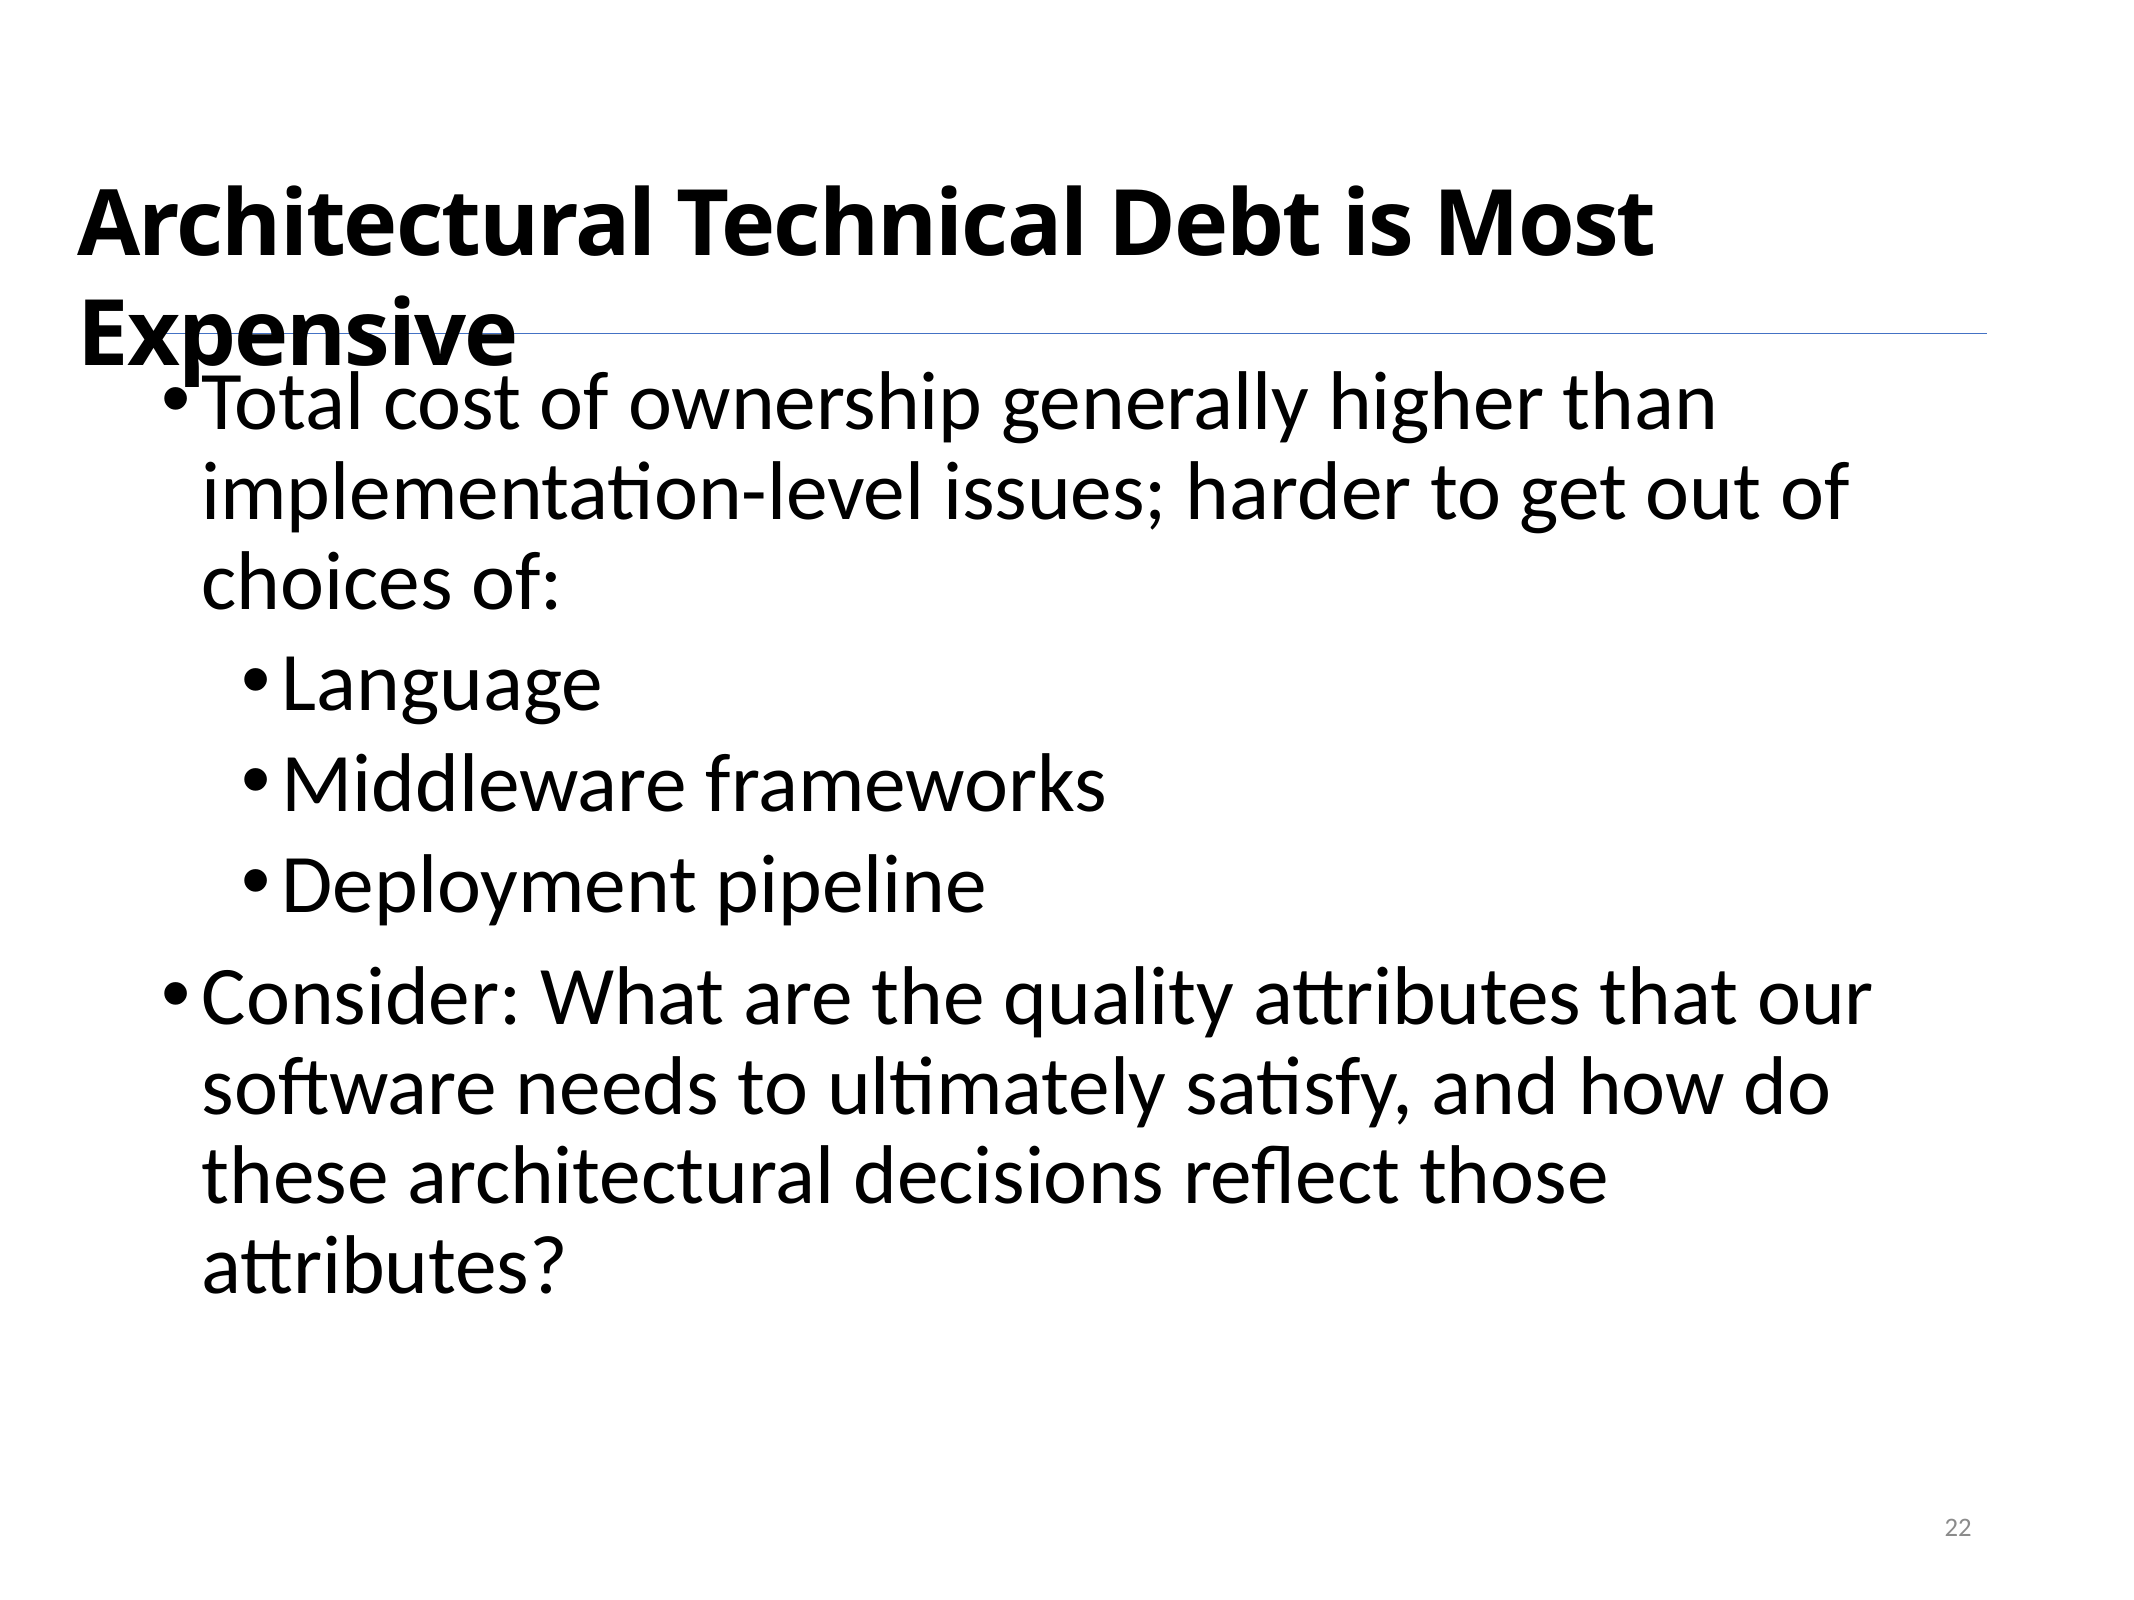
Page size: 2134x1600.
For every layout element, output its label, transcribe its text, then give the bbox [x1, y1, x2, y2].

slide_number 22 [1506, 1482, 1987, 1569]
text_box Architectural Technical Debt is Most Expensive [73, 159, 2060, 424]
list Total cost of ownership generally higher than implementation-level issues; harder to get out of choices of: Language Middleware frameworks Deployment pipeline Consider: What are the quality attributes that our software needs to ultimately satisfy, and how do these architectural decisions reflect those attributes? [146, 424, 1981, 1366]
